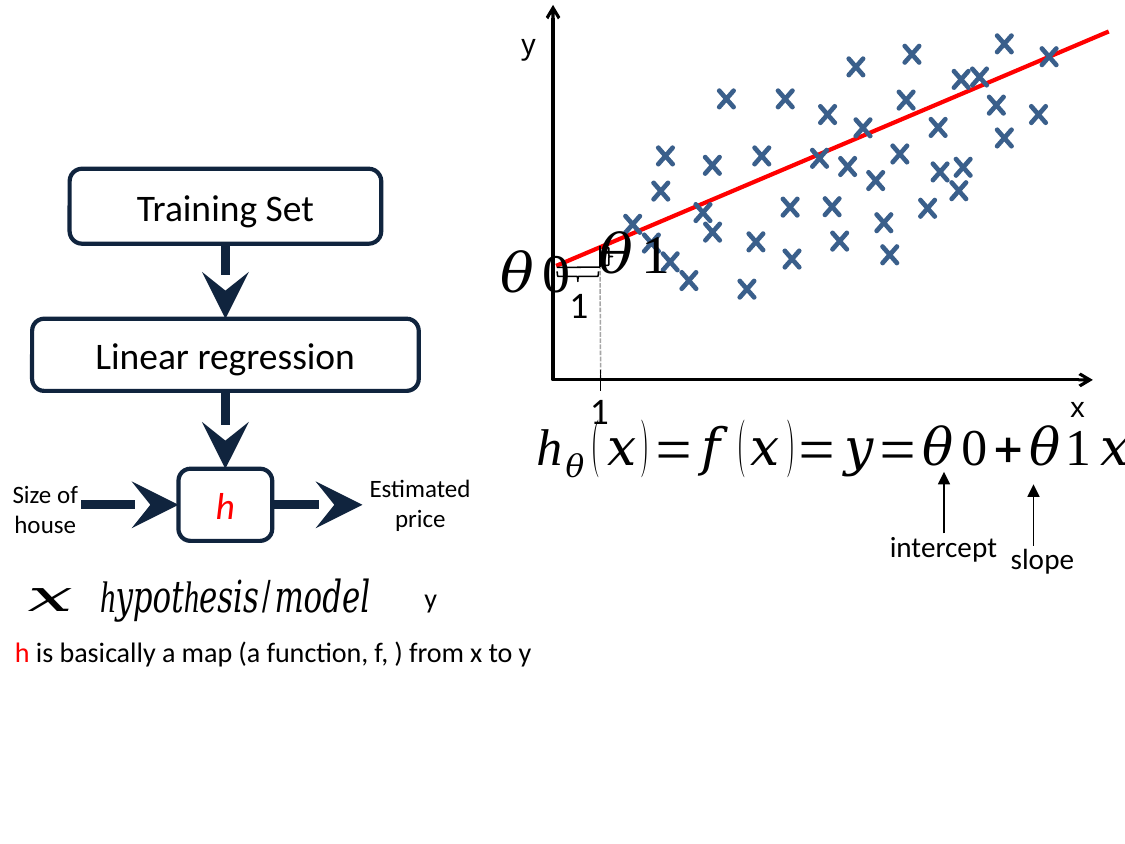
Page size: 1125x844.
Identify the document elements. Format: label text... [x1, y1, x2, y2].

text_box 1 [574, 379, 625, 440]
text_box Linear regression [29, 316, 421, 393]
text_box Size of house [0, 471, 116, 546]
text_box 1 [554, 275, 594, 334]
text_box h is basically a map (a function, f, ) from x to y [0, 627, 582, 676]
text_box y [409, 573, 453, 622]
text_box x [1055, 381, 1100, 431]
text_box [555, 31, 1109, 267]
text_box [737, 278, 757, 300]
text_box h [176, 466, 275, 543]
text_box [606, 275, 1093, 388]
text_box y [506, 19, 551, 68]
text_box Training Set [67, 166, 384, 246]
text_box slope [995, 533, 1115, 583]
text_box [679, 275, 699, 292]
text_box Estimated price [353, 464, 488, 540]
text_box [545, 4, 588, 31]
text_box [553, 292, 594, 381]
text_box intercept [874, 520, 1038, 571]
